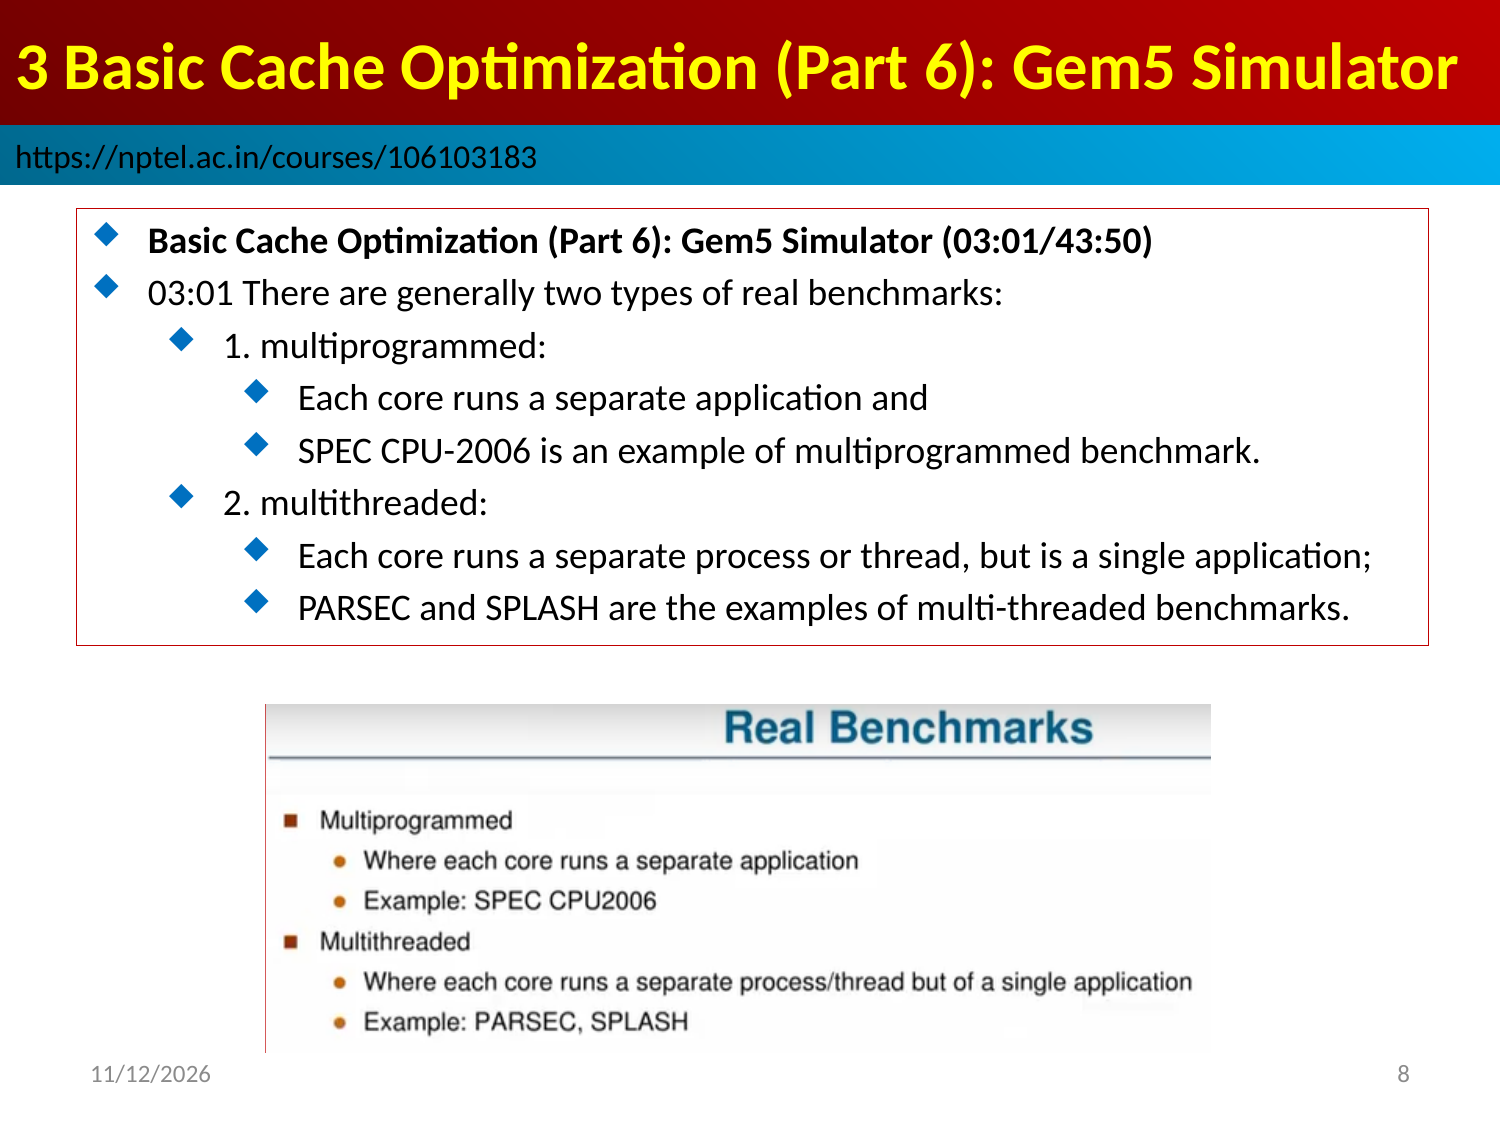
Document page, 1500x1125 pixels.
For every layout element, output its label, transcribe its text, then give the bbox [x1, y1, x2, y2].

title 3 Basic Cache Optimization (Part 6): Gem5 Simulator [0, 0, 1500, 125]
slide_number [75, 1042, 425, 1103]
slide_number 8 [1074, 1042, 1425, 1103]
text_box https://nptel.ac.in/courses/106103183 [0, 125, 1500, 185]
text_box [265, 703, 1212, 1053]
subtitle Basic Cache Optimization (Part 6): Gem5 Simulator (03:01/43:50) 03:01 There are generally two types of real benchmarks: 1. multiprogrammed: Each core runs a separate application and SPEC CPU-2006 is an example of multiprogrammed benchmark. 2. multithreaded: Each core runs a separate process or thread, but is a single application; PARSEC and SPLASH are the examples of multi-threaded benchmarks. [76, 208, 1429, 646]
